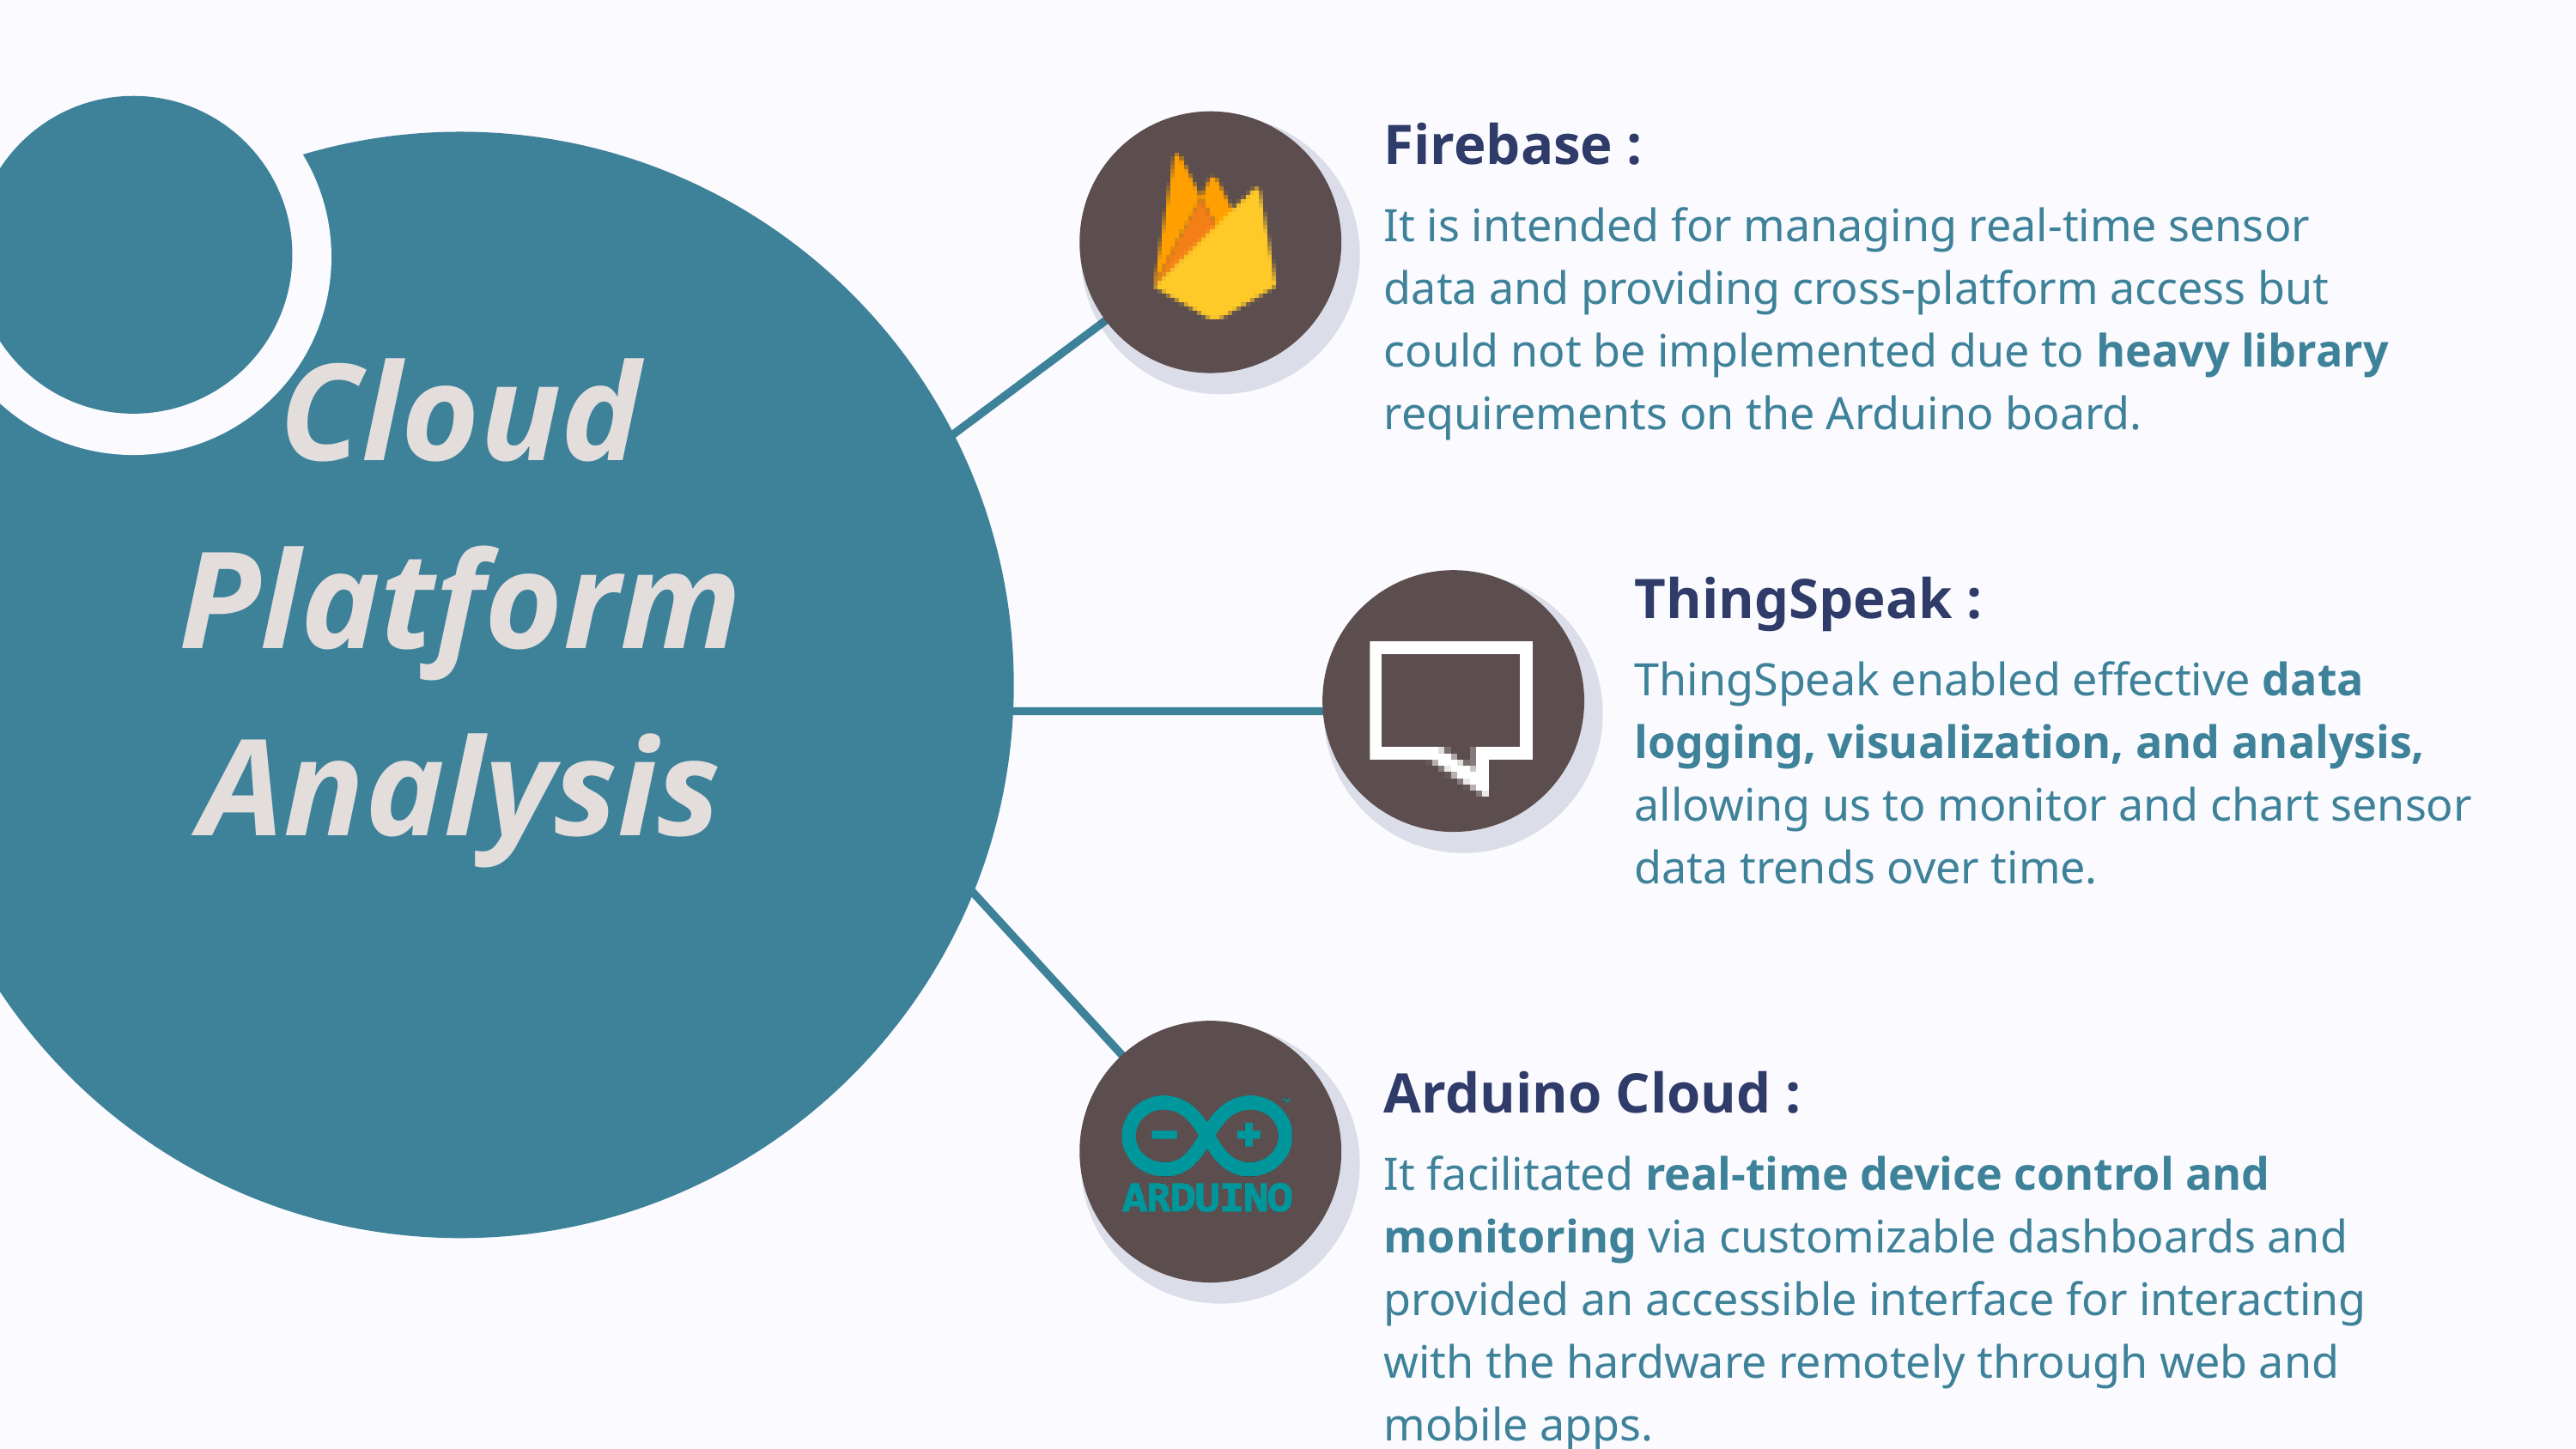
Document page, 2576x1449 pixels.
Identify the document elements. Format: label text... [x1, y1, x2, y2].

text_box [1321, 569, 1585, 833]
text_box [1323, 573, 1603, 853]
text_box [1080, 115, 1360, 395]
text_box It is intended for managing real-time sensor data and providing cross-platform access but could not be implemented due to heavy library requirements on the Arduino board. [1383, 188, 2393, 439]
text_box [1080, 1024, 1360, 1304]
text_box ThingSpeak : [1634, 553, 2430, 630]
text_box It facilitated real-time device control and monitoring via customizable dashboards and provided an accessible interface for interacting with the hardware remotely through web and mobile apps. [1383, 1137, 2410, 1449]
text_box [1079, 1020, 1342, 1283]
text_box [0, 131, 1014, 1239]
text_box ThingSpeak enabled effective data logging, visualization, and analysis, allowing us to monitor and chart sensor data trends over time. [1634, 642, 2478, 1018]
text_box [0, 58, 332, 456]
text_box Arduino Cloud : [1383, 1047, 2179, 1125]
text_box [0, 95, 293, 415]
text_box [1079, 111, 1342, 373]
text_box Firebase : [1383, 99, 2179, 176]
